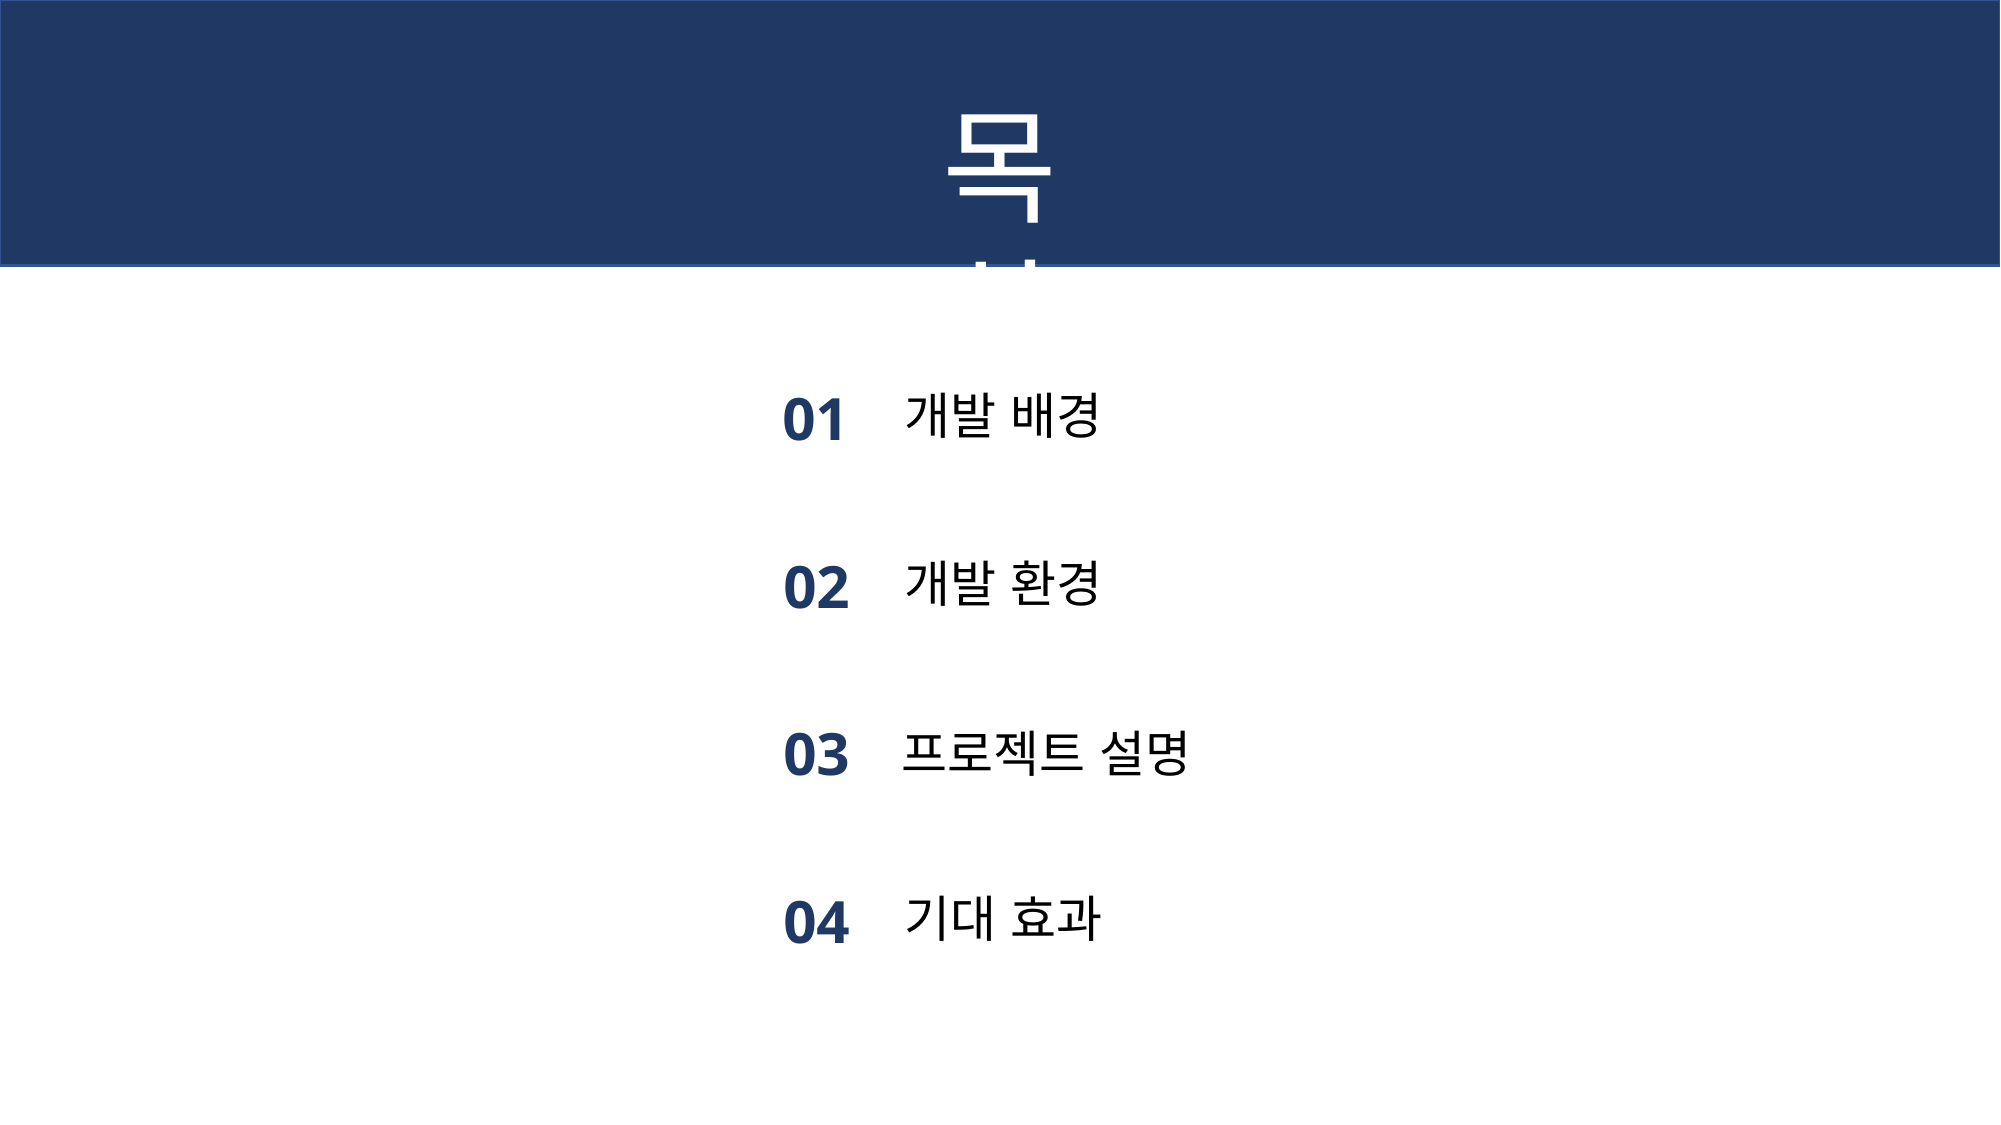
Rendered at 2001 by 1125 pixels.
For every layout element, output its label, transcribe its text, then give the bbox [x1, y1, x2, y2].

text_box 기대 효과 [889, 879, 1117, 955]
text_box 개발 환경 [889, 545, 1117, 620]
text_box 03 [768, 710, 877, 795]
text_box 프로젝트 설명 [886, 715, 1221, 790]
text_box 02 [768, 542, 877, 628]
text_box 개발 배경 [889, 377, 1117, 453]
text_box [0, 0, 2000, 267]
text_box 목차 [873, 81, 1127, 397]
text_box 01 [767, 375, 876, 460]
text_box 04 [768, 877, 877, 963]
